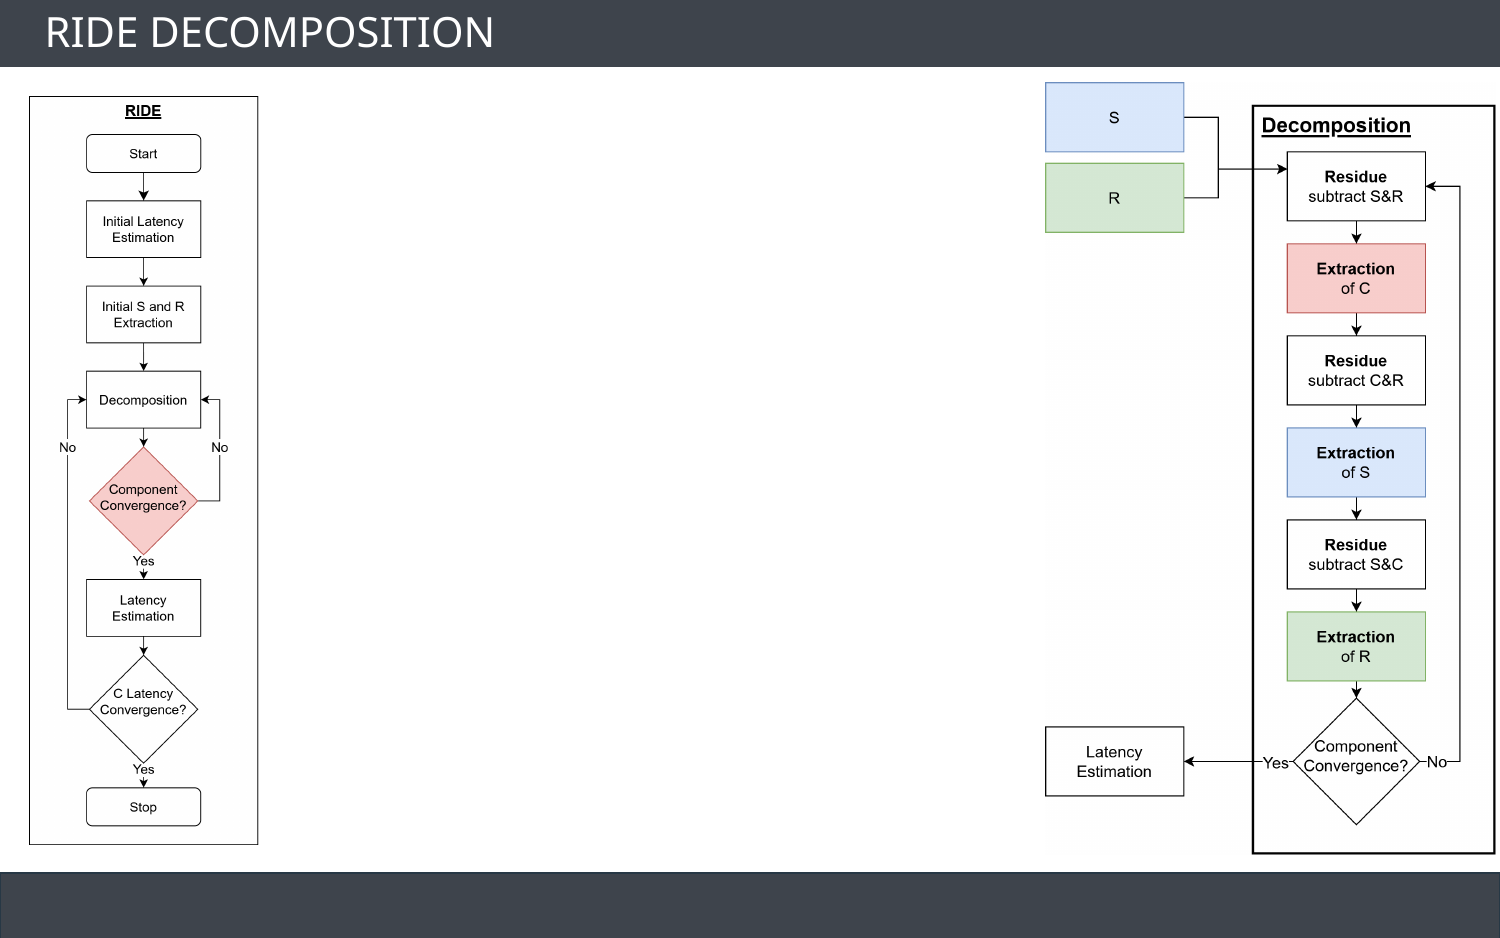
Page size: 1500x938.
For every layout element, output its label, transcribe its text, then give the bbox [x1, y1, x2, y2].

picture [1045, 82, 1496, 855]
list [29, 96, 259, 845]
title RIDE Decomposition [29, 8, 1324, 61]
